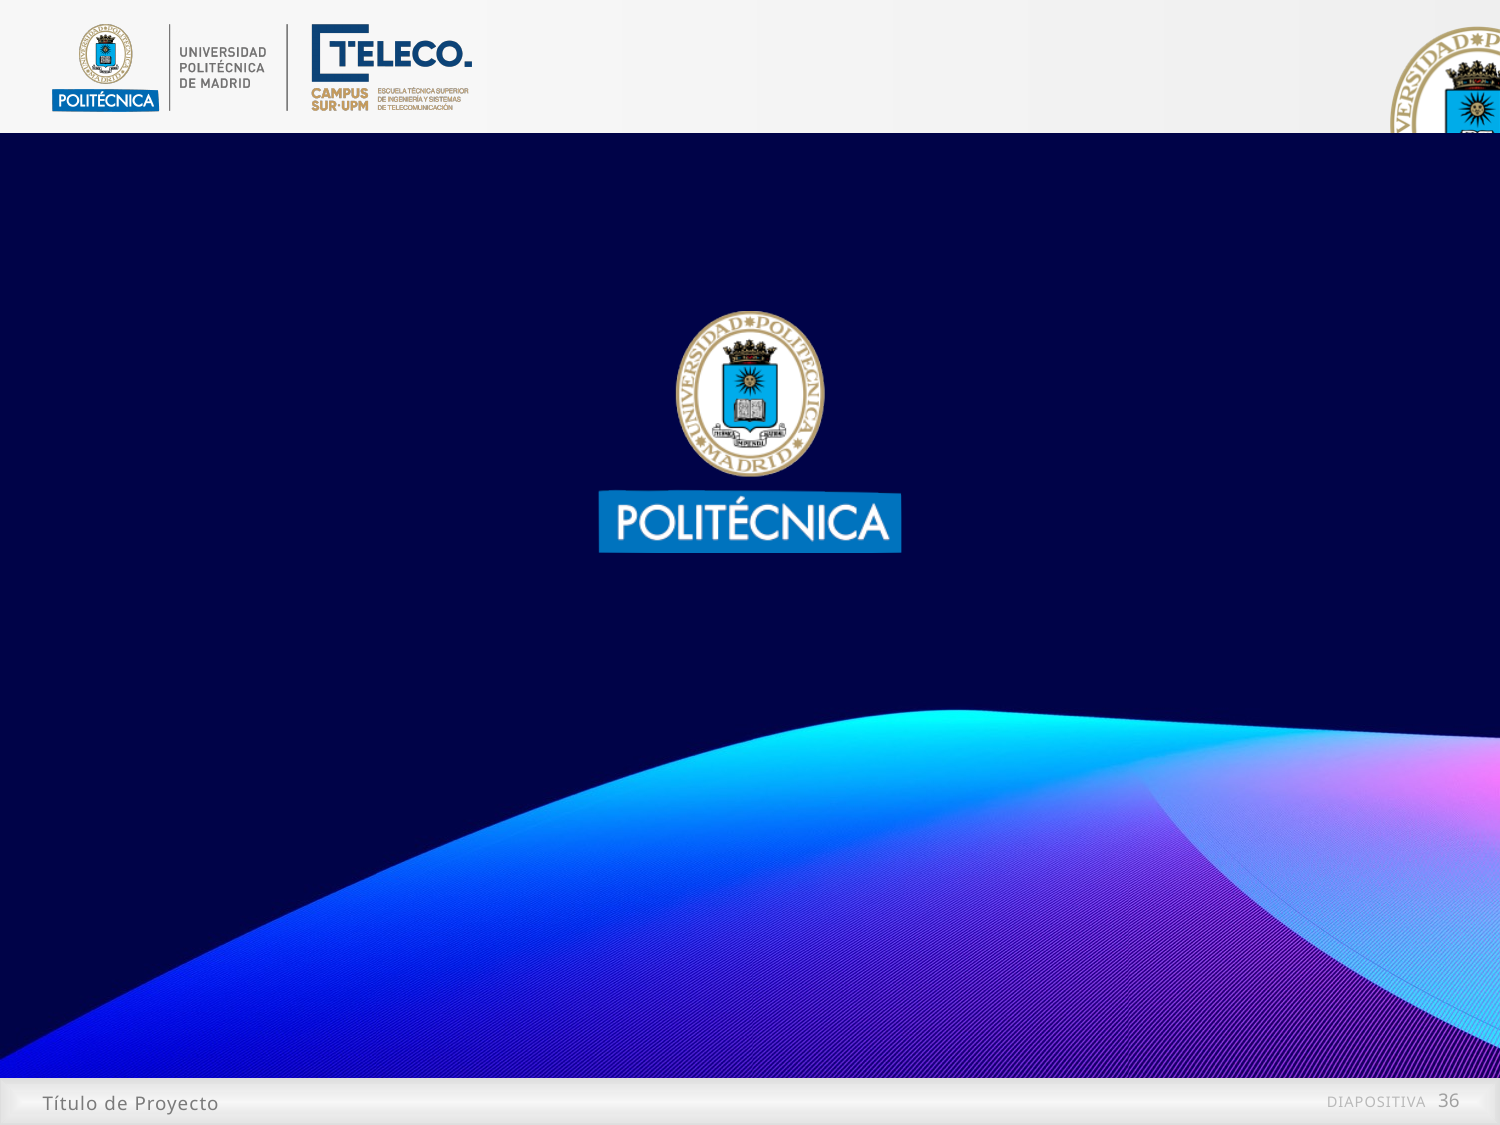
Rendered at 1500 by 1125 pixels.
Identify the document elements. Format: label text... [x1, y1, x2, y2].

picture [1471, 102, 1484, 116]
list Título de Proyecto [36, 1078, 1141, 1125]
picture [0, 1, 1500, 1078]
